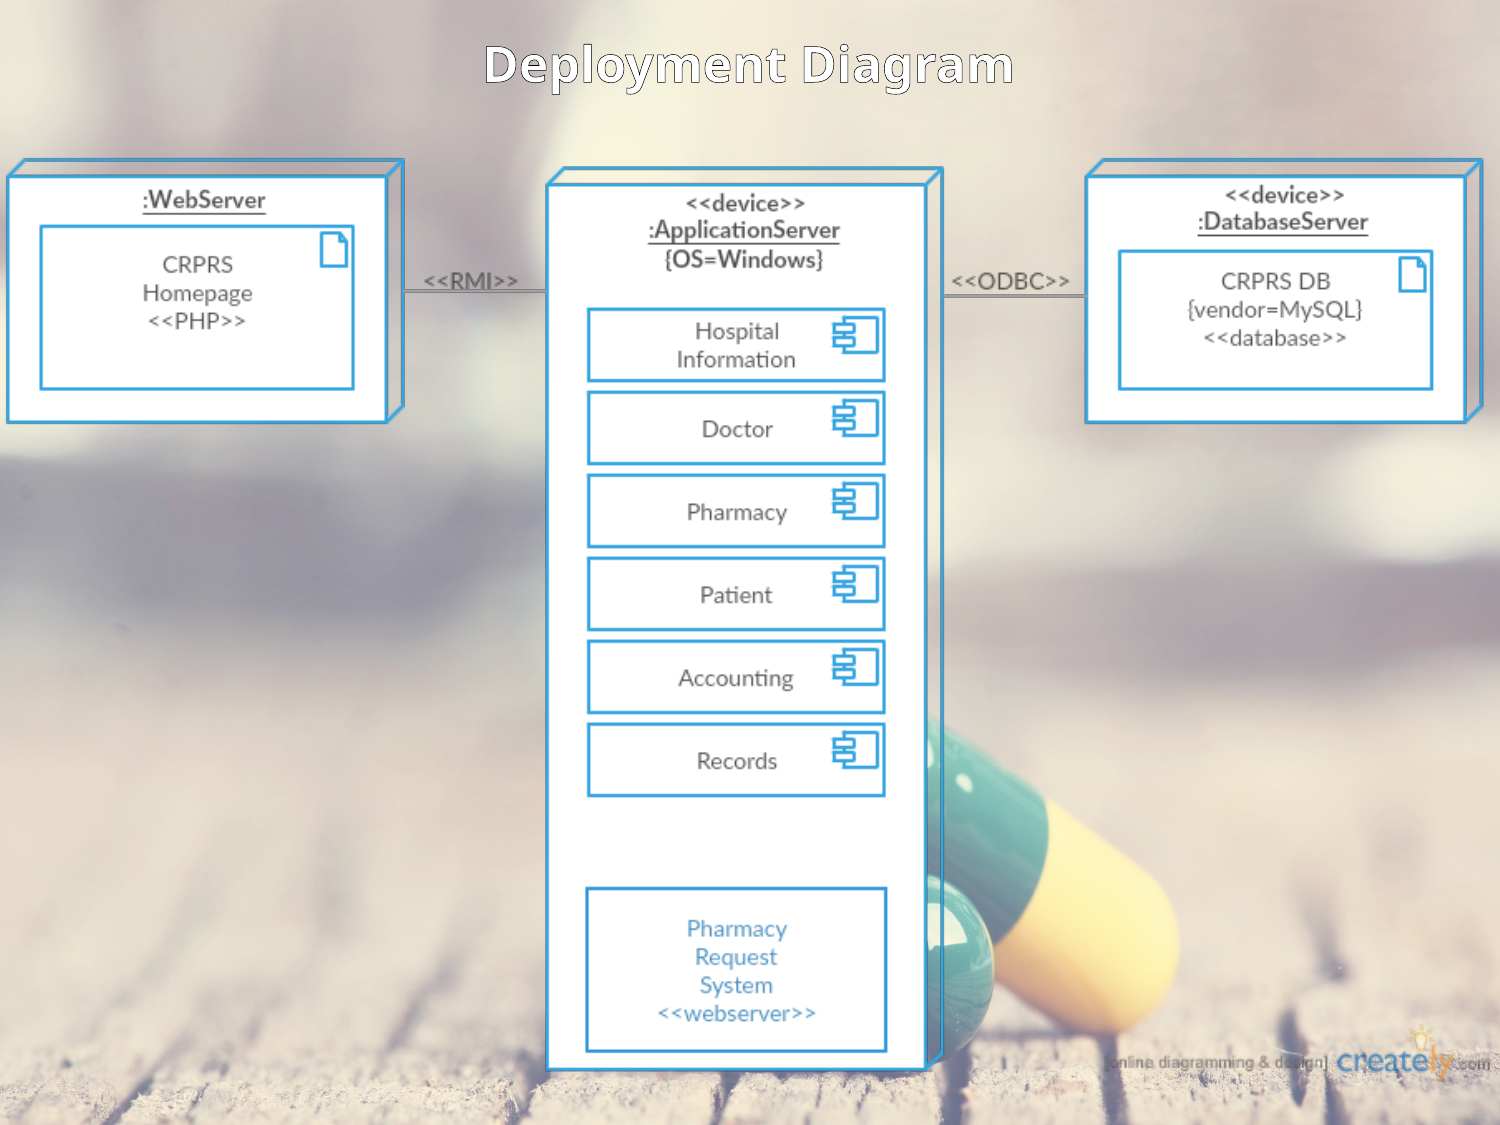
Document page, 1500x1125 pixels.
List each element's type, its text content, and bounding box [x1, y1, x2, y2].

picture [0, 141, 1500, 1088]
text_box Deployment Diagram [467, 24, 1030, 100]
